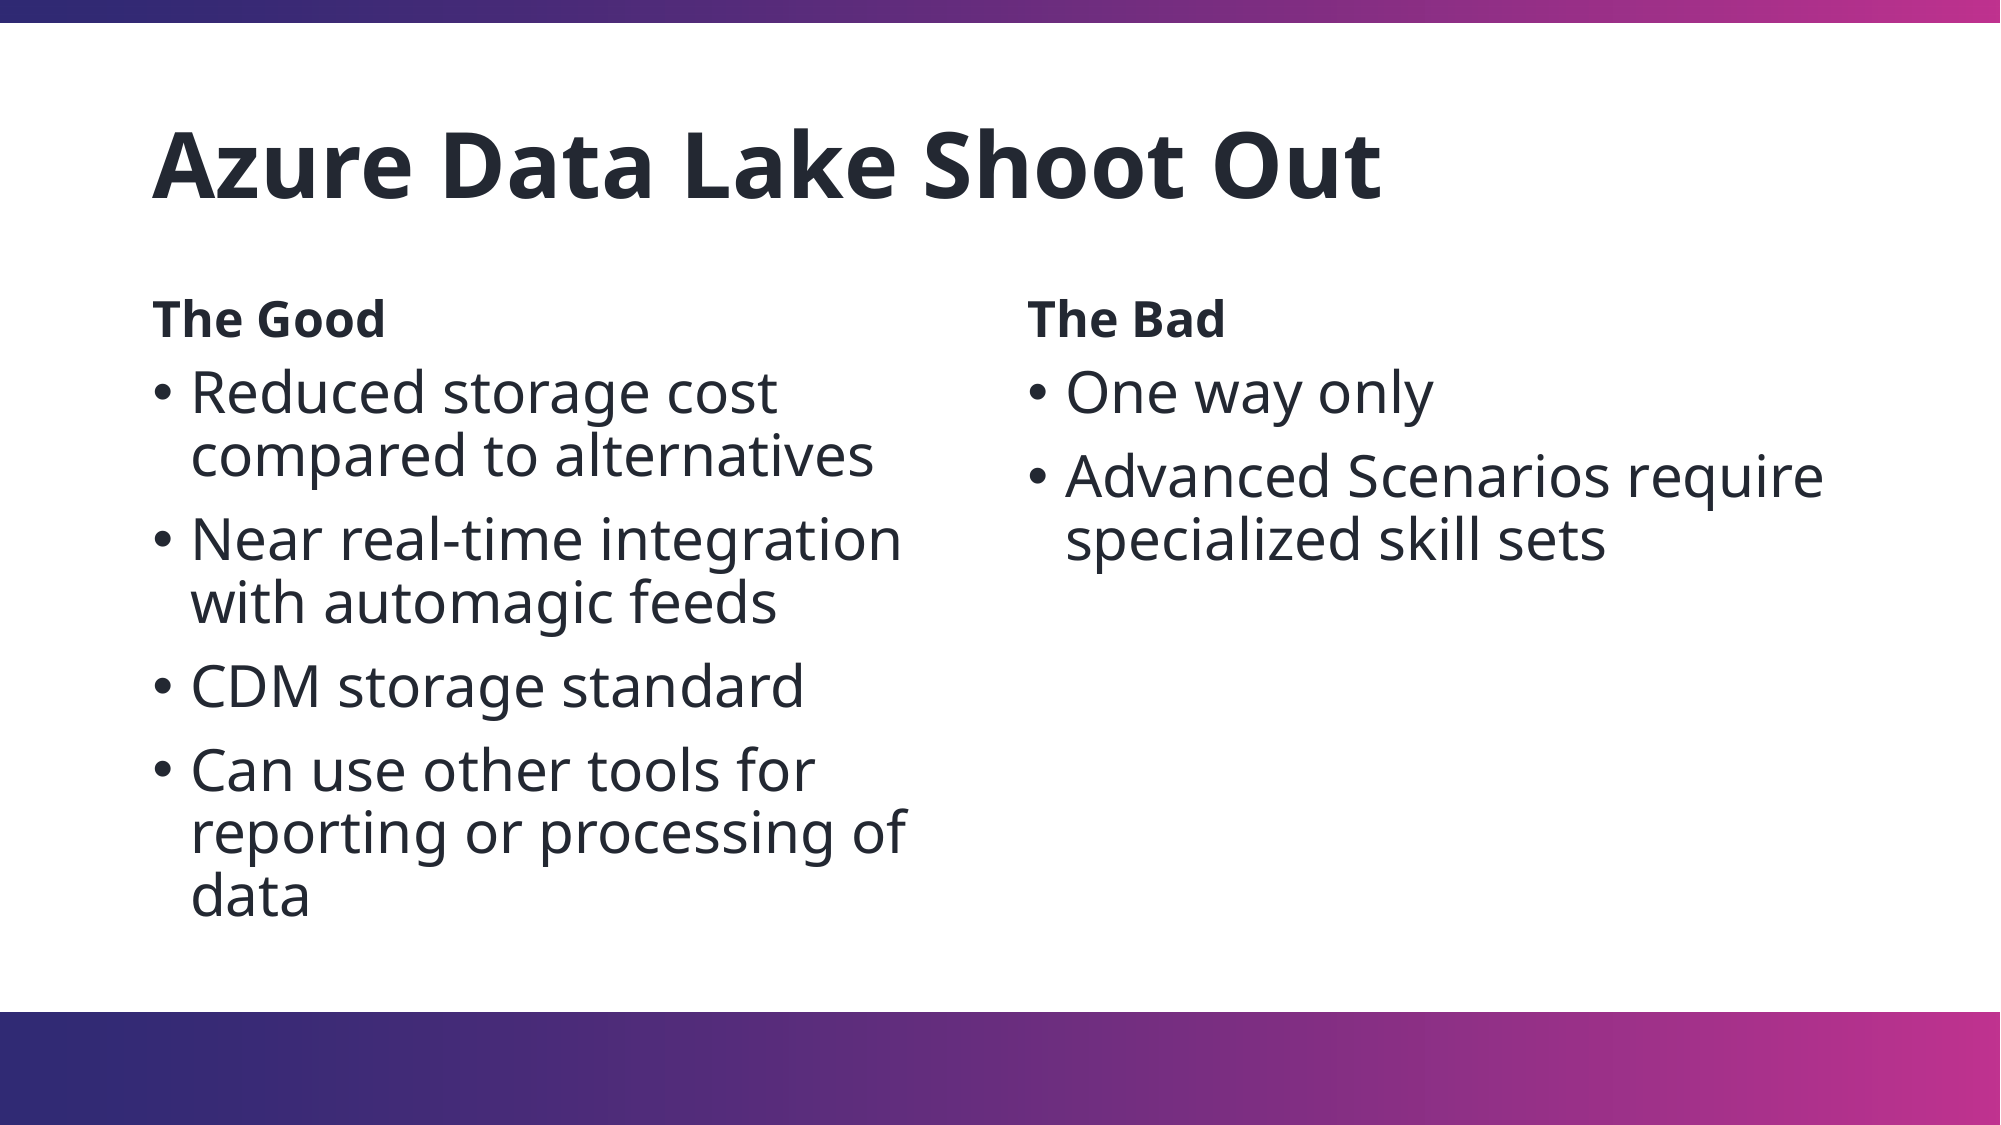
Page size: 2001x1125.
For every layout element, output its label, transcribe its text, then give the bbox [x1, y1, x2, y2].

picture [0, 1012, 2000, 1125]
list Reduced storage cost compared to alternatives Near real-time integration with automagic feeds CDM storage standard Can use other tools for reporting or processing of data [137, 355, 984, 1016]
list The Bad [1012, 275, 1863, 355]
title Azure Data Lake Shoot Out [137, 59, 1863, 278]
list One way only Advanced Scenarios require specialized skill sets [1012, 355, 1863, 1016]
list The Good [137, 275, 984, 355]
picture [0, 0, 2000, 23]
